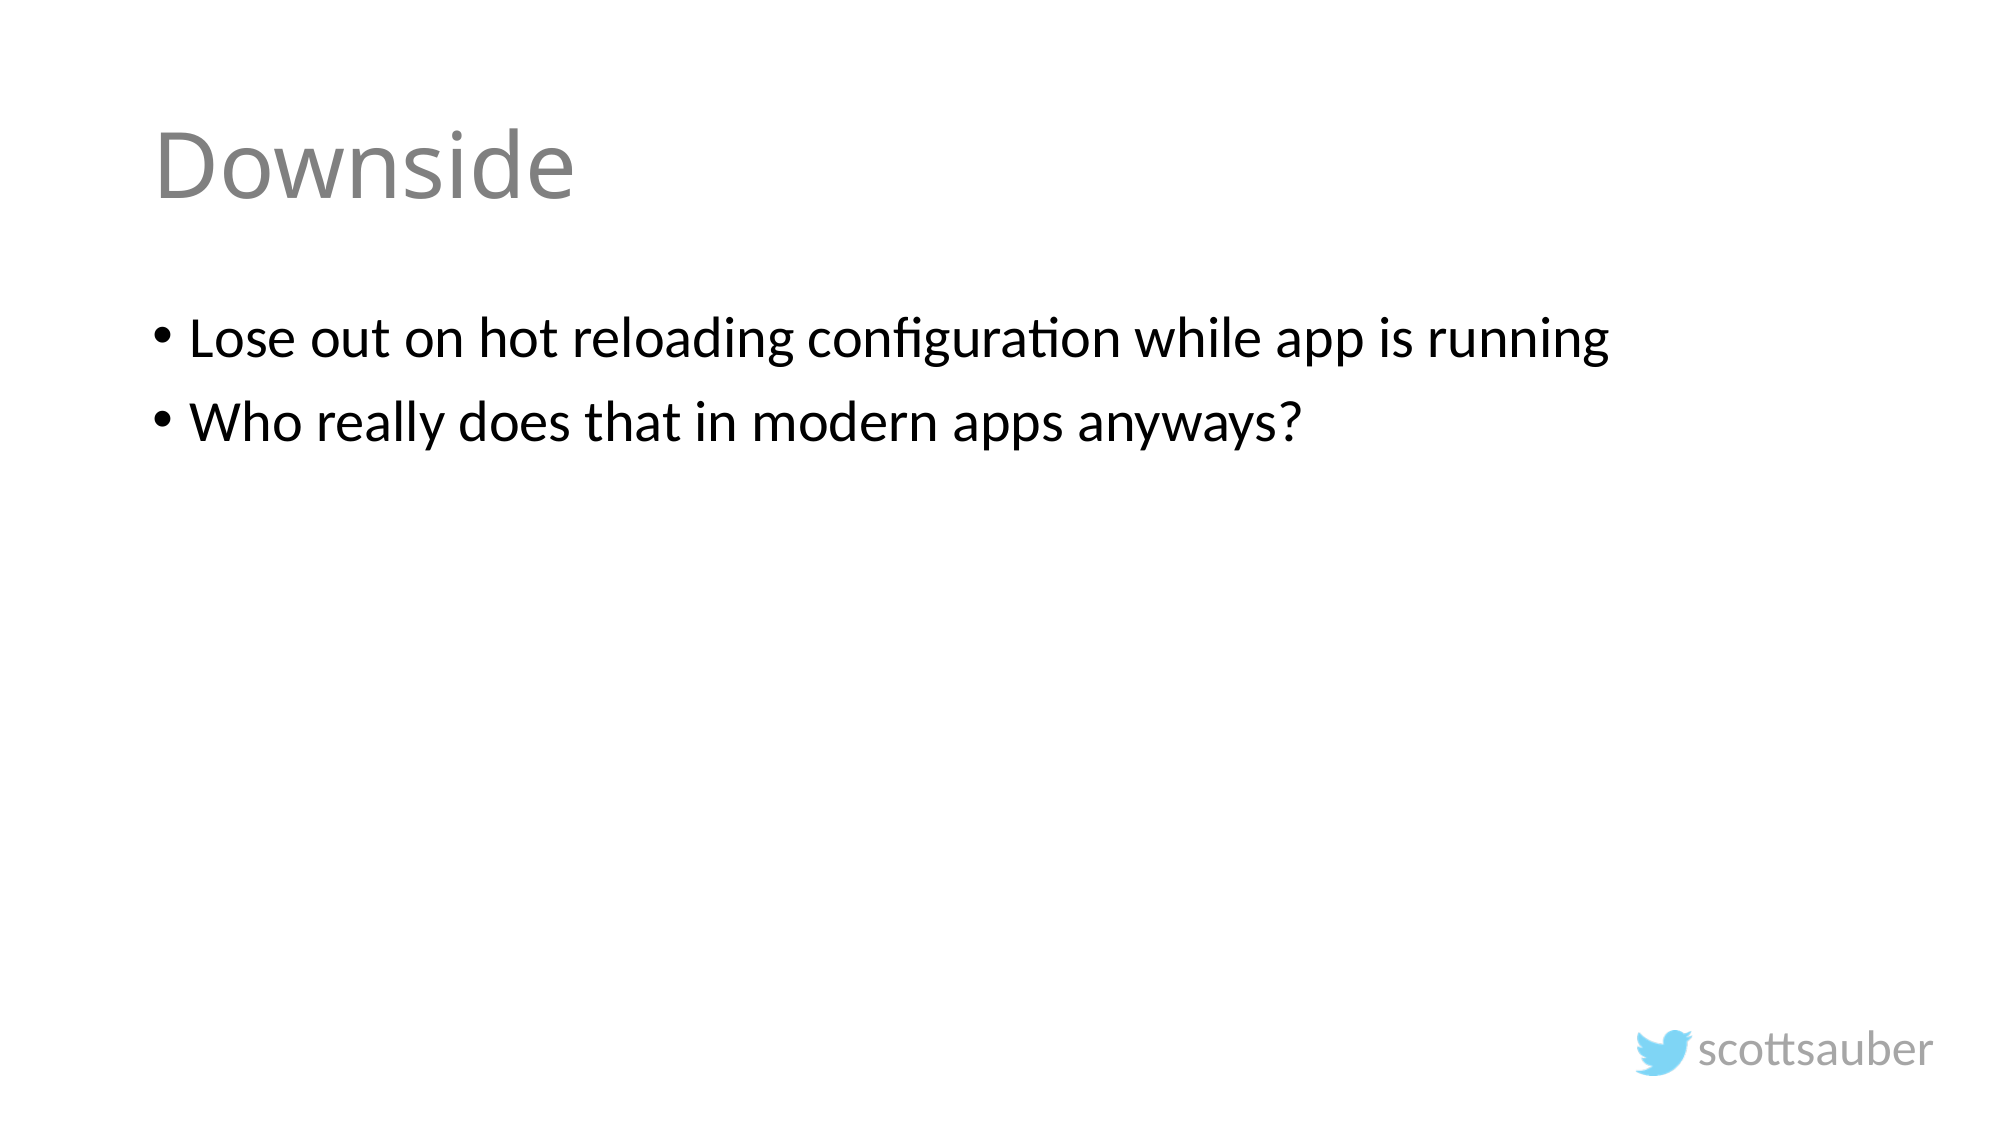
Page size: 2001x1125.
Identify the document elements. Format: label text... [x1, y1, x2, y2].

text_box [1635, 1014, 1986, 1093]
list Lose out on hot reloading configuration while app is running Who really does that in modern apps anyways? [137, 299, 1863, 1014]
title Downside [137, 59, 1863, 278]
